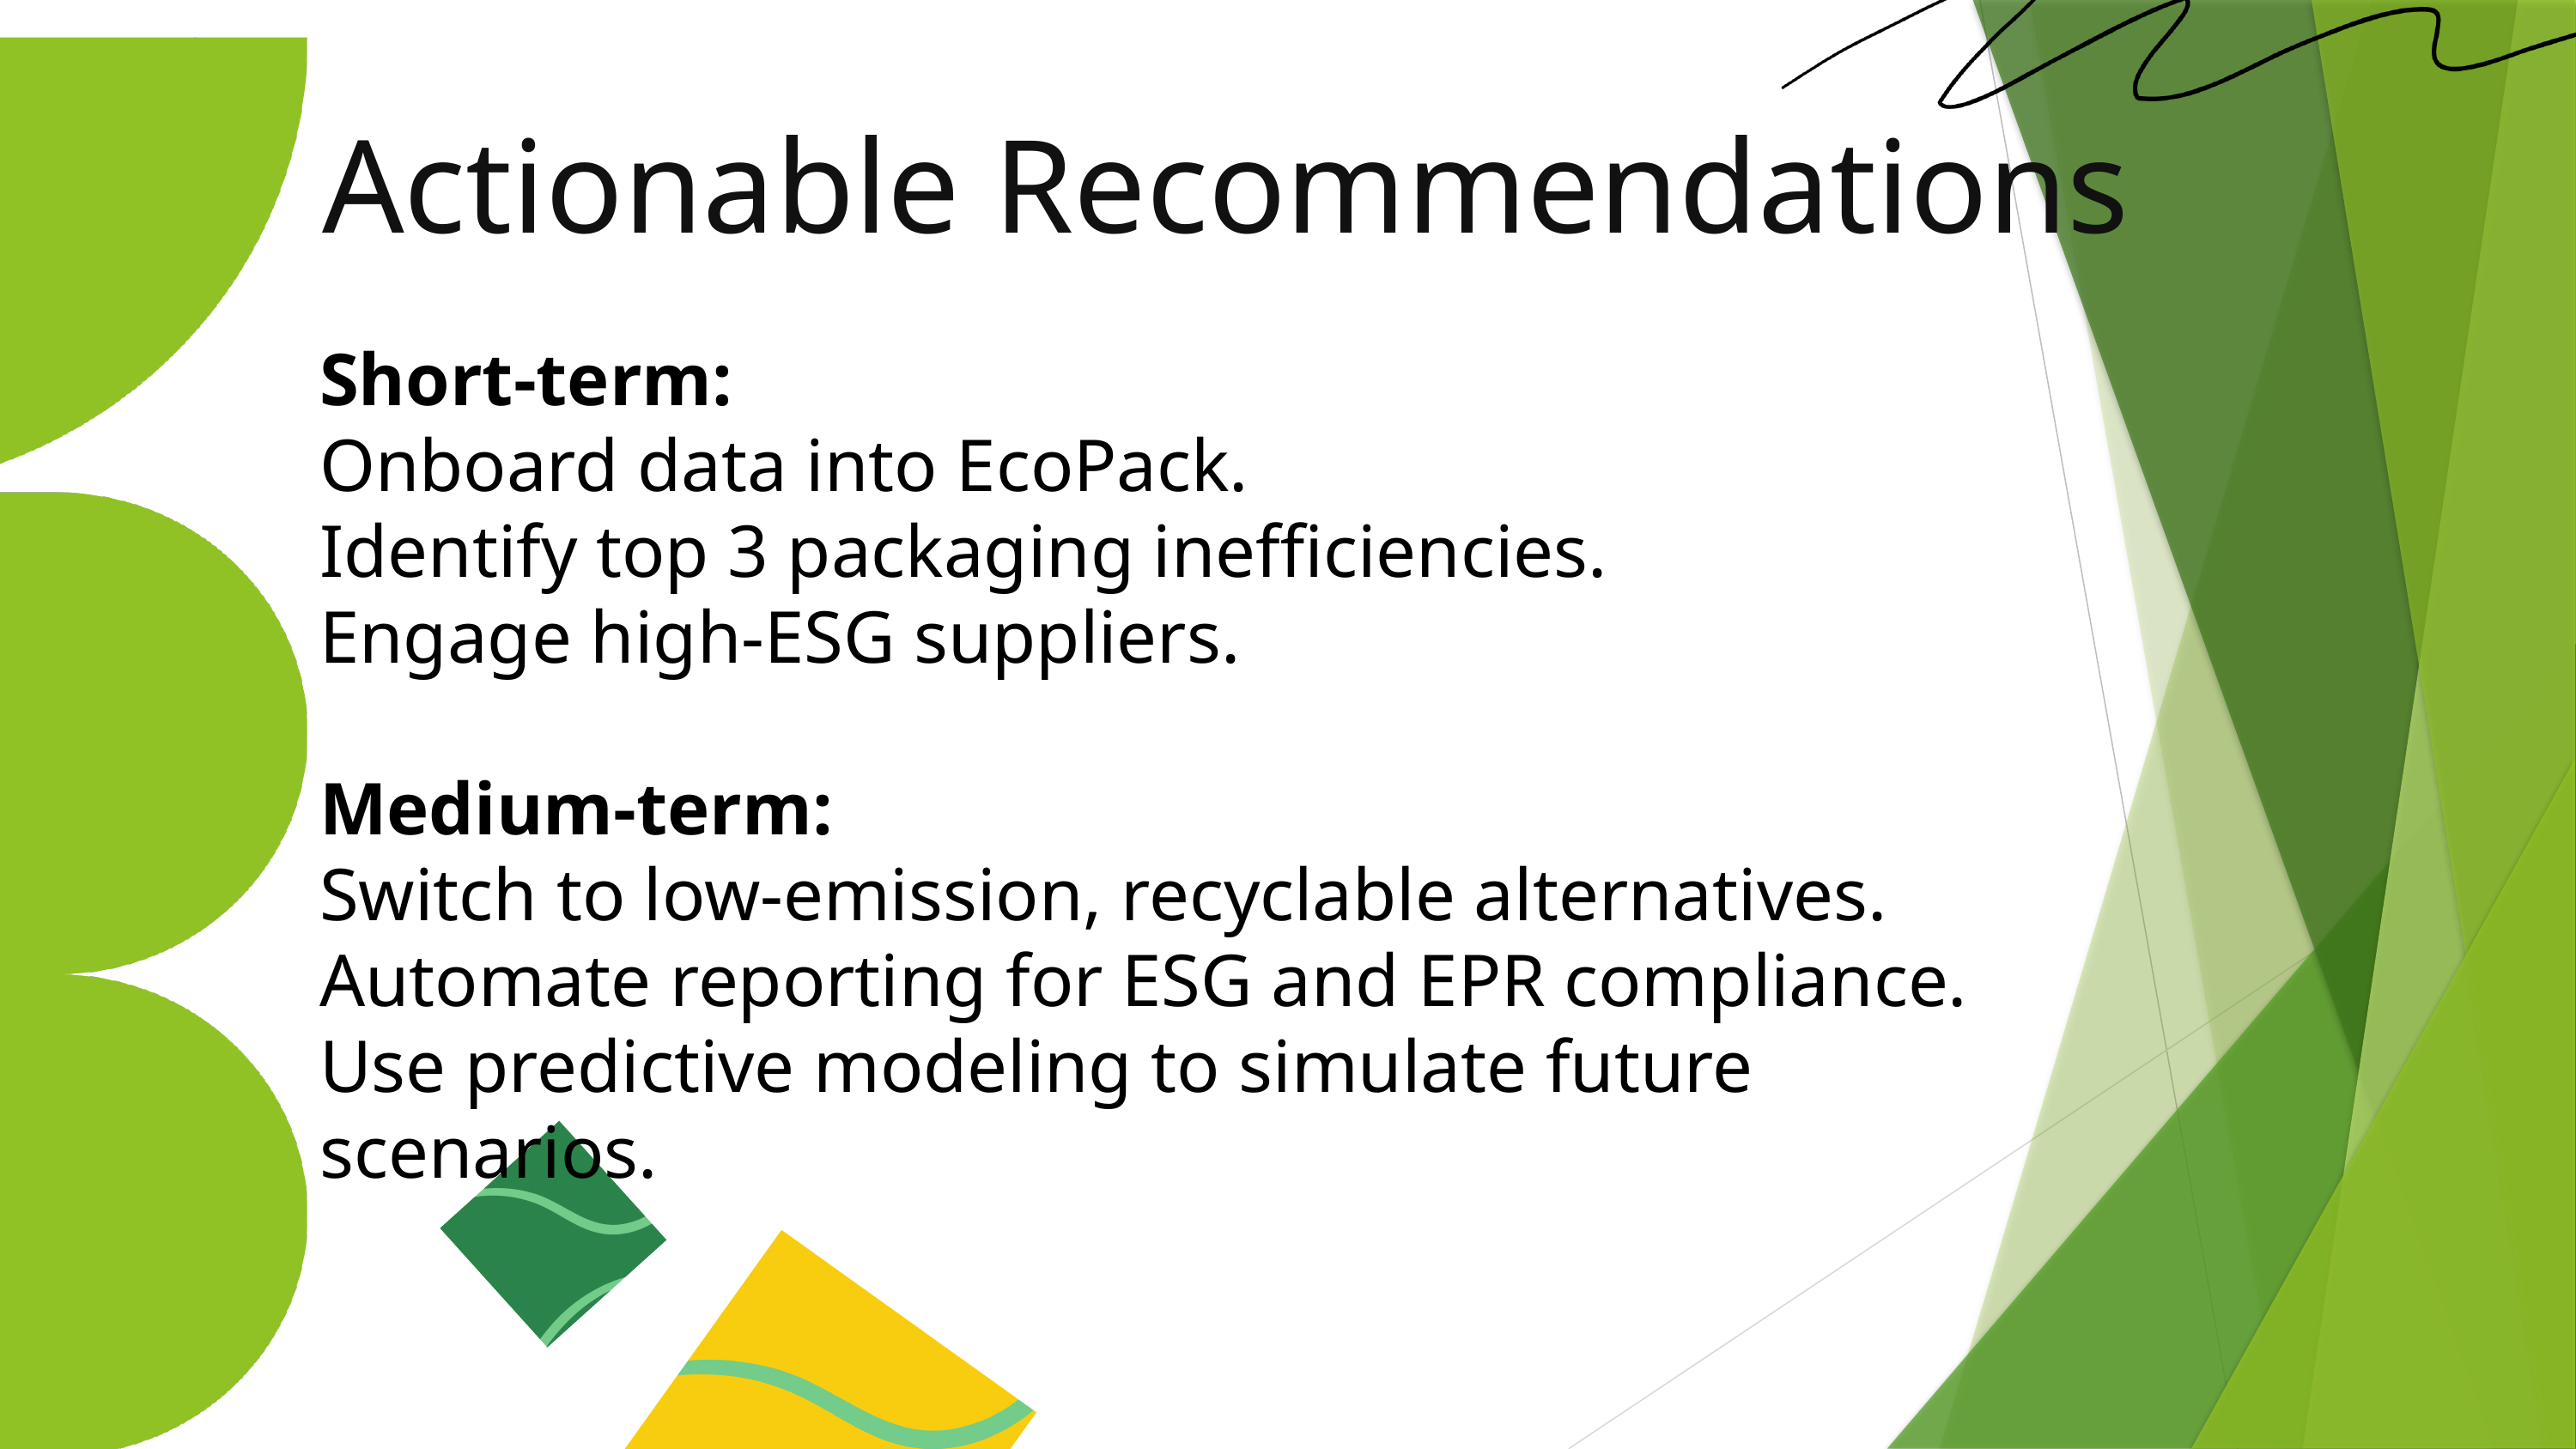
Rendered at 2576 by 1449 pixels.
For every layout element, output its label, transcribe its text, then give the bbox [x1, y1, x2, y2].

text_box Actionable Recommendations [158, 78, 2294, 259]
text_box [624, 1229, 1037, 1449]
text_box [440, 1199, 667, 1348]
text_box [0, 37, 307, 1449]
text_box Short-term:​ Onboard data into EcoPack.​ Identify top 3 packaging inefficiencies.​ Engage high-ESG suppliers.​ ​ Medium-term:​ Switch to low-emission, recyclable alternatives.​ Automate reporting for ESG and EPR compliance.​ Use predictive modeling to simulate future scenarios.​ [307, 327, 2106, 1199]
text_box [1778, 0, 2576, 112]
